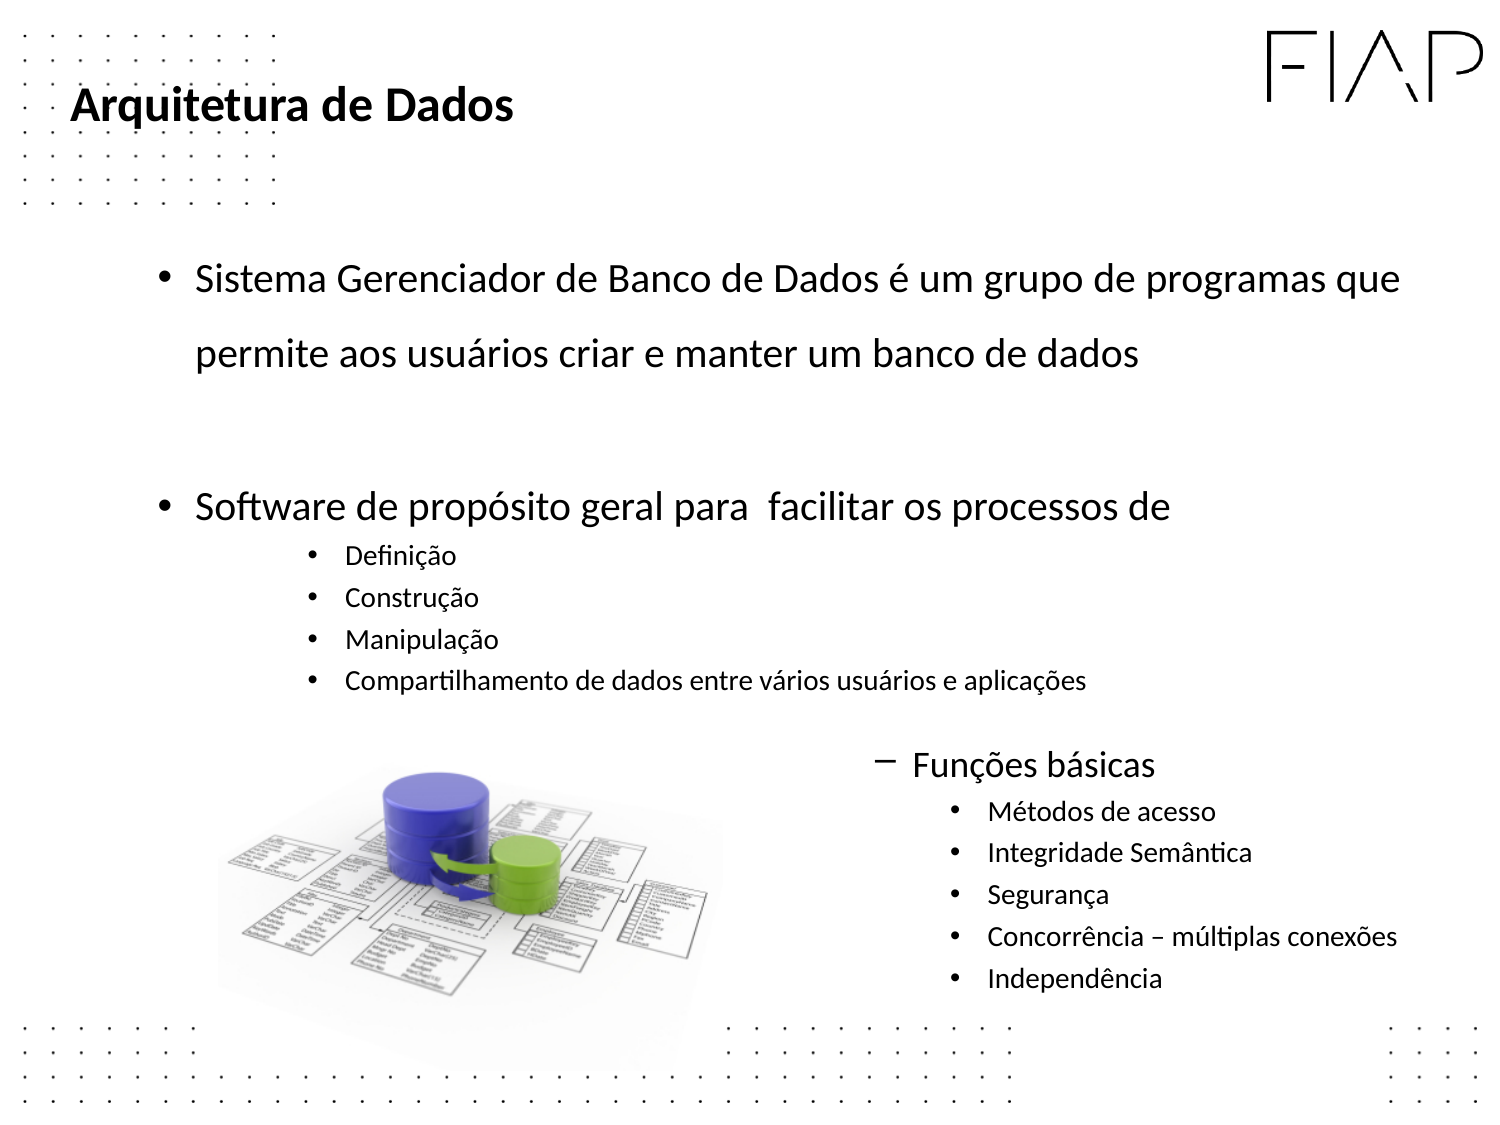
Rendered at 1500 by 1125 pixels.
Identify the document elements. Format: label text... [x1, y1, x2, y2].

picture [23, 692, 1011, 1103]
picture [23, 34, 55, 205]
text_box Funções básicas Métodos de acesso Integridade Semântica Segurança Concorrência – múltiplas conexões Independência [785, 737, 1500, 1002]
text_box Arquitetura de Dados [55, 0, 1152, 211]
list Sistema Gerenciador de Banco de Dados é um grupo de programas que permite aos usuários criar e manter um banco de dados Software de propósito geral para facilitar os processos de Definição Construção Manipulação Compartilhamento de dados entre vários usuários e aplicações [142, 218, 1418, 799]
picture [1384, 1025, 1477, 1103]
picture [1267, 30, 1483, 102]
